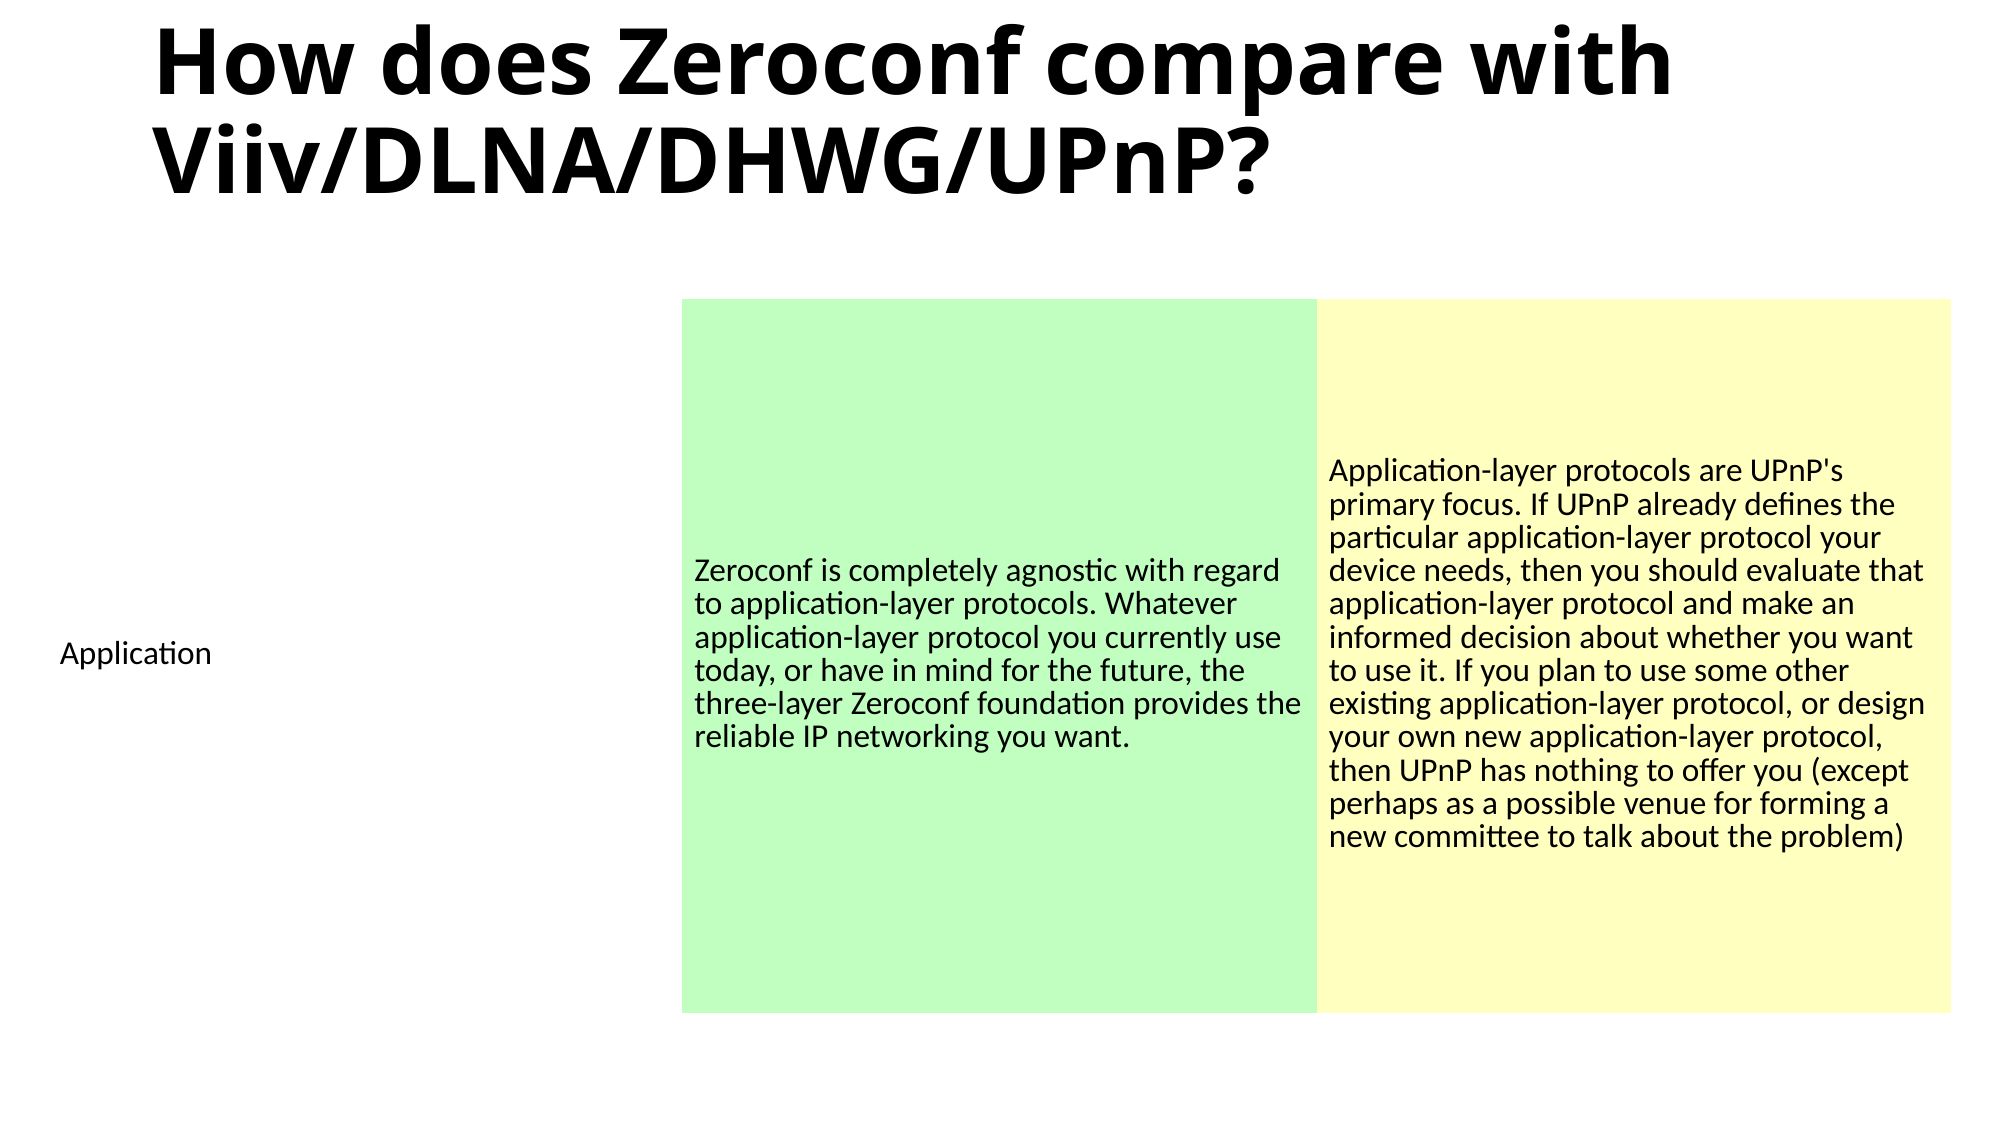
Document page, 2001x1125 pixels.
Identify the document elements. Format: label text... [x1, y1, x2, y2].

table_header Application [48, 299, 682, 1013]
table_header Zeroconf is completely agnostic with regard to application-layer protocols. Whatever application-layer protocol you currently use today, or have in mind for the future, the three-layer Zeroconf foundation provides the reliable IP networking you want. [682, 299, 1317, 1013]
title How does Zeroconf compare with Viiv/DLNA/DHWG/UPnP? [137, 5, 1863, 224]
table_header Application-layer protocols are UPnP's primary focus. If UPnP already defines the particular application-layer protocol your device needs, then you should evaluate that application-layer protocol and make an informed decision about whether you want to use it. If you plan to use some other existing application-layer protocol, or design your own new application-layer protocol, then UPnP has nothing to offer you (except perhaps as a possible venue for forming a new committee to talk about the problem) [1317, 299, 1951, 1013]
